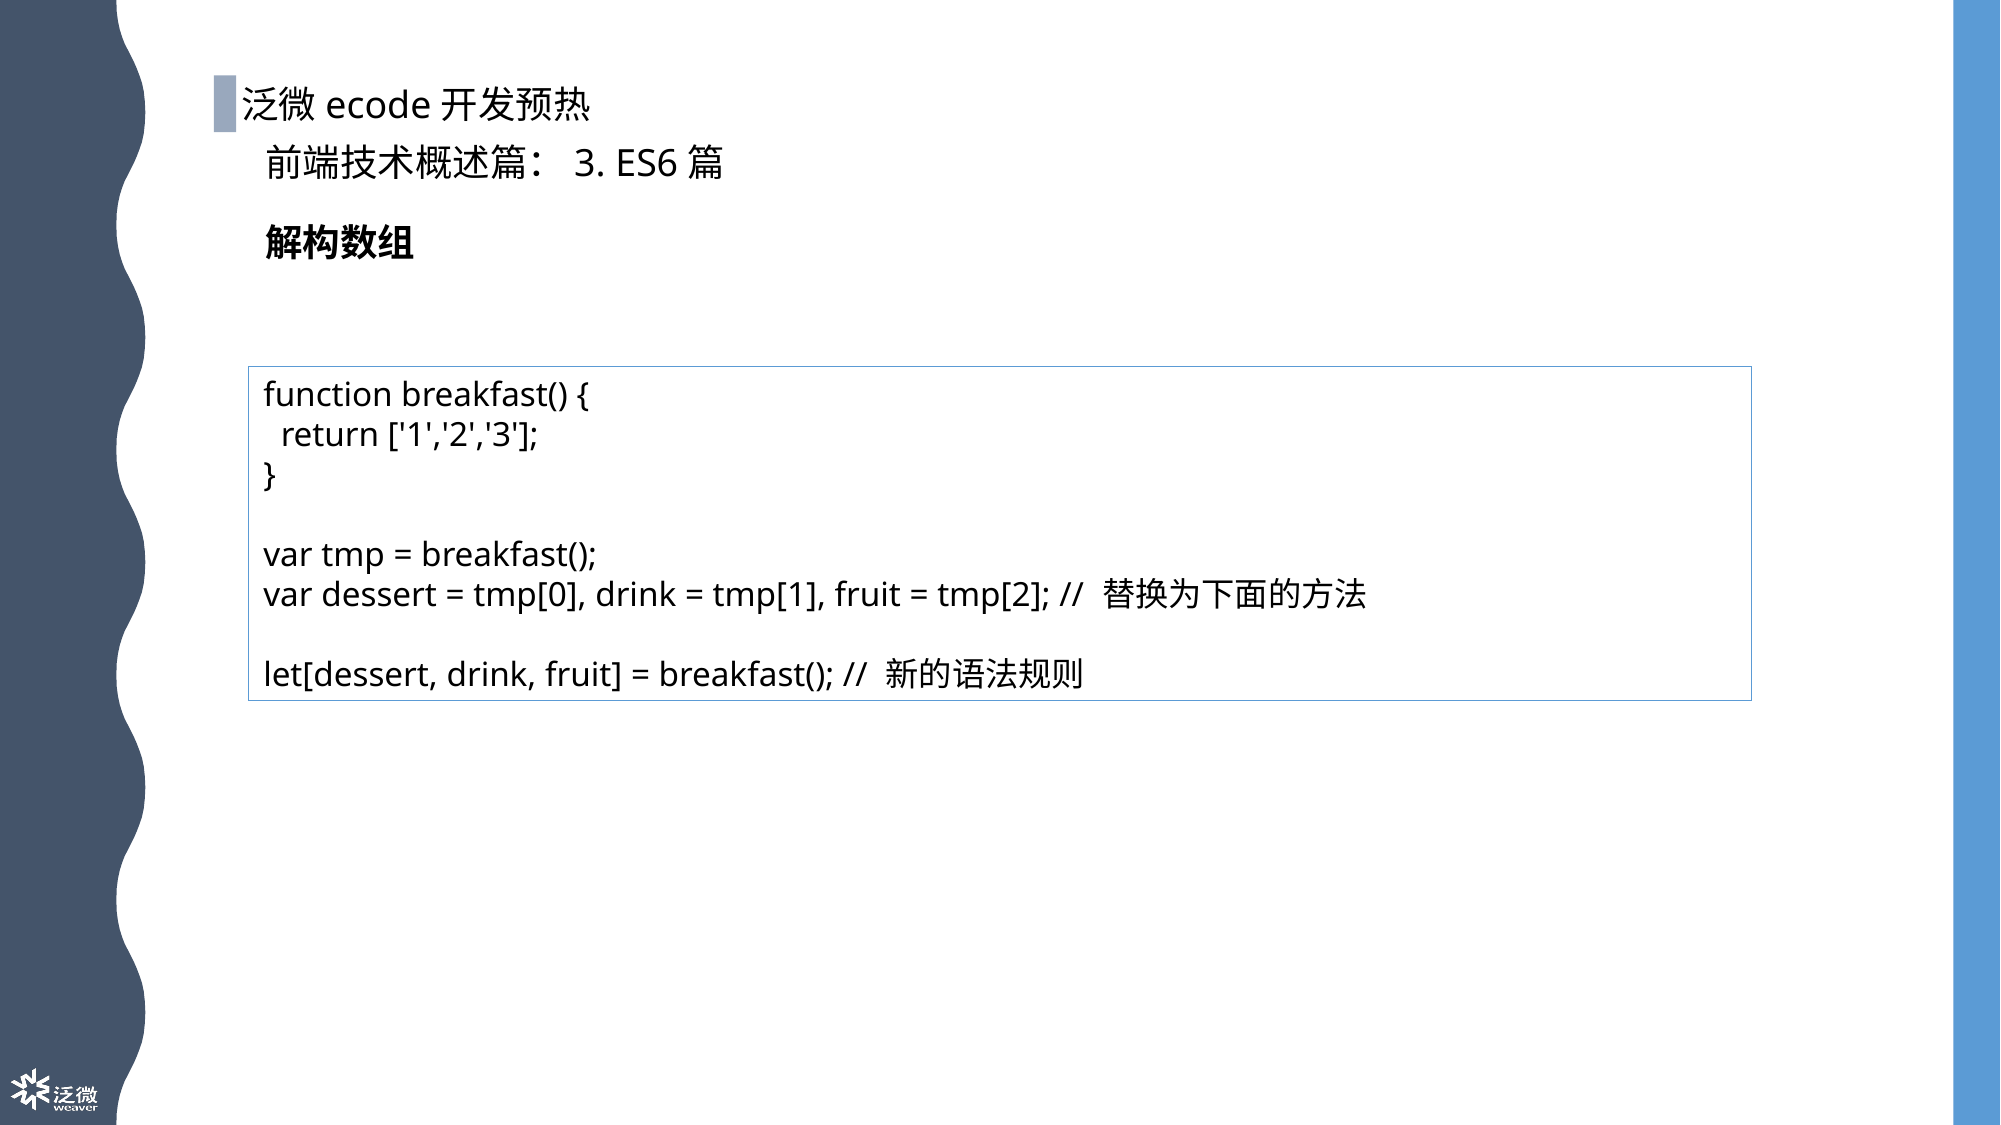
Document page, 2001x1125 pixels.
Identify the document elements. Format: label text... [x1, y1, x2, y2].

text_box 前端技术概述篇：3. ES6篇 [250, 131, 1142, 192]
text_box [213, 74, 237, 133]
text_box function breakfast() { return ['1','2','3']; } var tmp = breakfast(); var dessert = tmp[0], drink = tmp[1], fruit = tmp[2]; // 替换为下面的方法 let[dessert, drink, fruit] = breakfast(); // 新的语法规则 [248, 366, 1752, 701]
text_box 解构数组 [250, 211, 1343, 272]
picture [0, 1065, 114, 1125]
text_box 泛微ecode开发预热 [237, 75, 602, 132]
